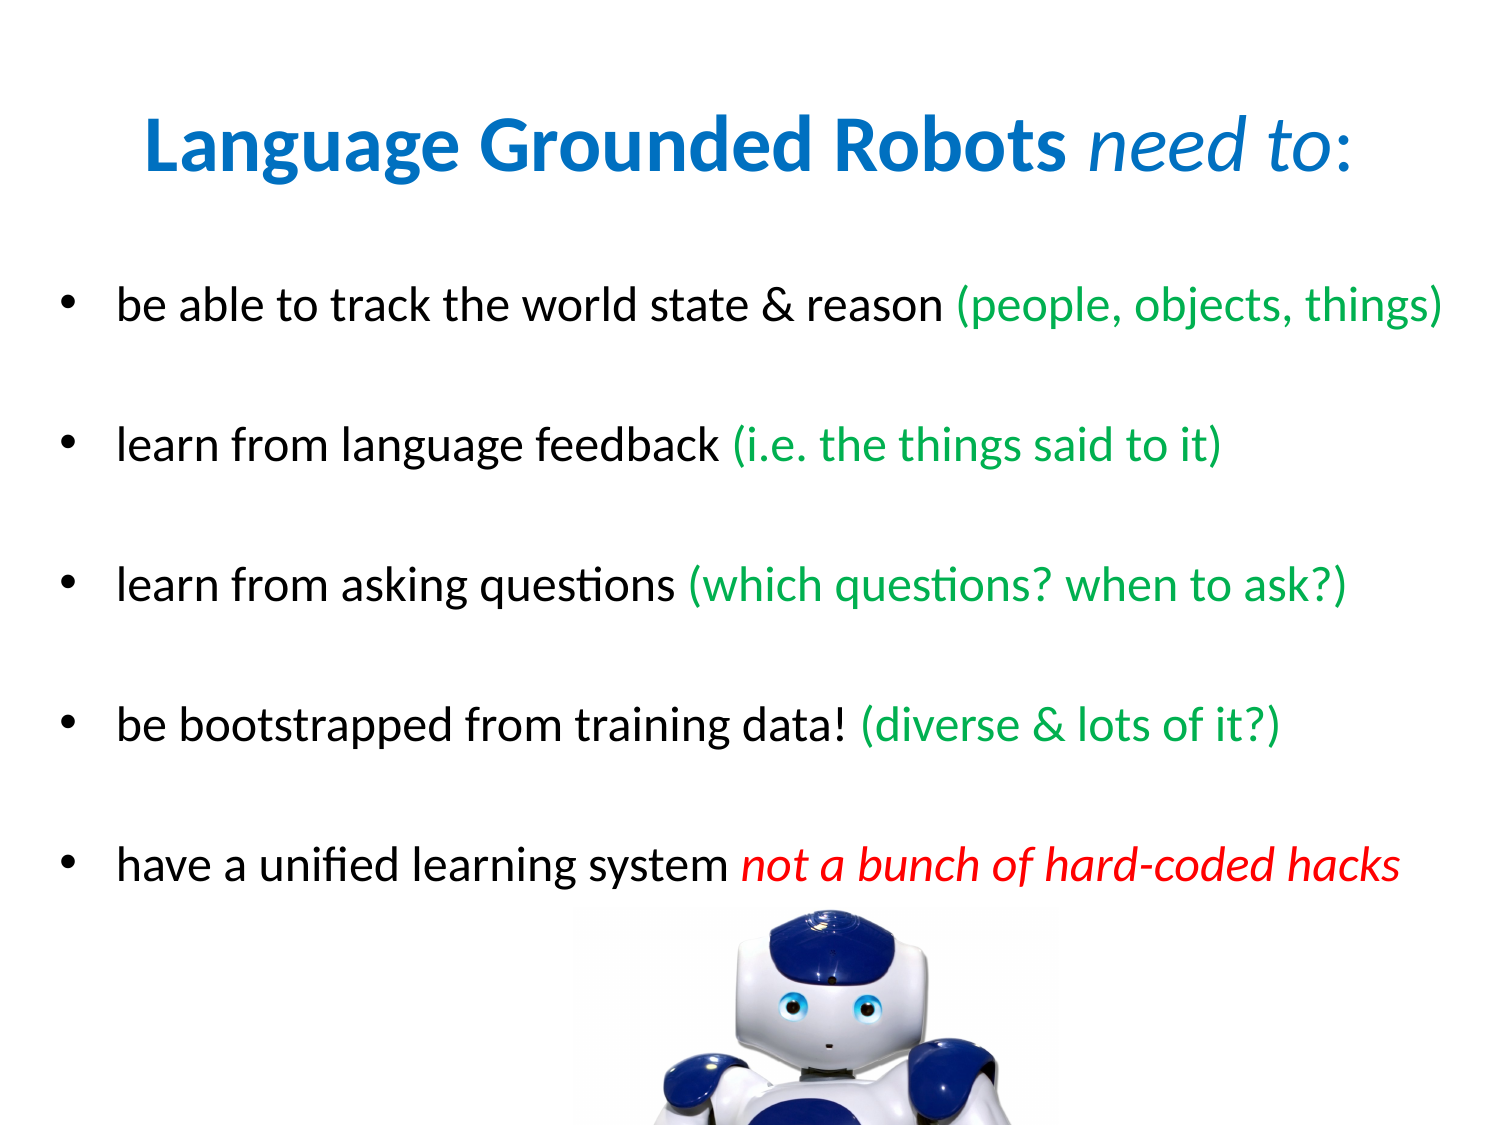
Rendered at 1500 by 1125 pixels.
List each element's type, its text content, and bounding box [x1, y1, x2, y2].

picture [573, 906, 1059, 1125]
title Language Grounded Robots need to: [75, 45, 1425, 233]
list be able to track the world state & reason (people, objects, things) learn from language feedback (i.e. the things said to it) learn from asking questions (which questions? when to ask?) be bootstrapped from training data! (diverse & lots of it?) have a unified learning system not a bunch of hard-coded hacks [44, 264, 1500, 1125]
